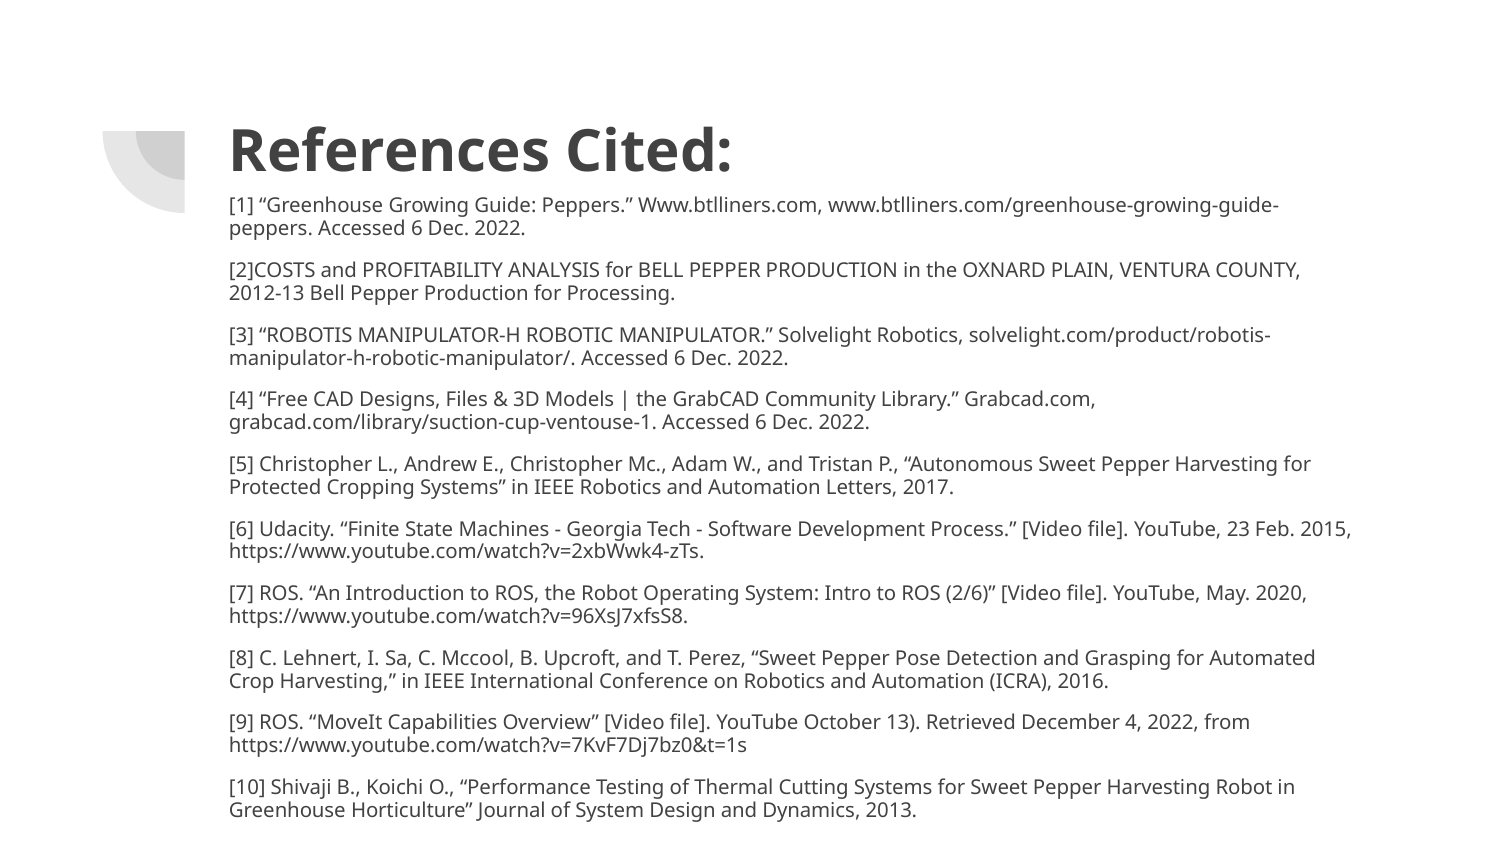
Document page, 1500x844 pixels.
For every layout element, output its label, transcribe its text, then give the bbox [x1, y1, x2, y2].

list [1] “Greenhouse Growing Guide: Peppers.” Www.btlliners.com, www.btlliners.com/greenhouse-growing-guide-peppers. Accessed 6 Dec. 2022. [2]COSTS and PROFITABILITY ANALYSIS for BELL PEPPER PRODUCTION in the OXNARD PLAIN, VENTURA COUNTY, 2012-13 Bell Pepper Production for Processing. [3] “ROBOTIS MANIPULATOR-H ROBOTIC MANIPULATOR.” Solvelight Robotics, solvelight.com/product/robotis-manipulator-h-robotic-manipulator/. Accessed 6 Dec. 2022. [4] “Free CAD Designs, Files & 3D Models | the GrabCAD Community Library.” Grabcad.com, grabcad.com/library/suction-cup-ventouse-1. Accessed 6 Dec. 2022. [5] Christopher L., Andrew E., Christopher Mc., Adam W., and Tristan P., “Autonomous Sweet Pepper Harvesting for Protected Cropping Systems” in IEEE Robotics and Automation Letters, 2017. [6] Udacity. “Finite State Machines - Georgia Tech - Software Development Process.” [Video file]. YouTube, 23 Feb. 2015, https://www.youtube.com/watch?v=2xbWwk4-zTs. [7] ROS. “An Introduction to ROS, the Robot Operating System: Intro to ROS (2/6)” [Video file]. YouTube, May. 2020, https://www.youtube.com/watch?v=96XsJ7xfsS8. [8] C. Lehnert, I. Sa, C. Mccool, B. Upcroft, and T. Perez, “Sweet Pepper Pose Detection and Grasping for Automated Crop Harvesting,” in IEEE International Conference on Robotics and Automation (ICRA), 2016. [9] ROS. “MoveIt Capabilities Overview” [Video file]. YouTube October 13). Retrieved December 4, 2022, from https://www.youtube.com/watch?v=7KvF7Dj7bz0&t=1s [10] Shivaji B., Koichi O., “Performance Testing of Thermal Cutting Systems for Sweet Pepper Harvesting Robot in Greenhouse Horticulture” Journal of System Design and Dynamics, 2013. [213, 179, 1368, 844]
title References Cited: [213, 98, 1368, 179]
